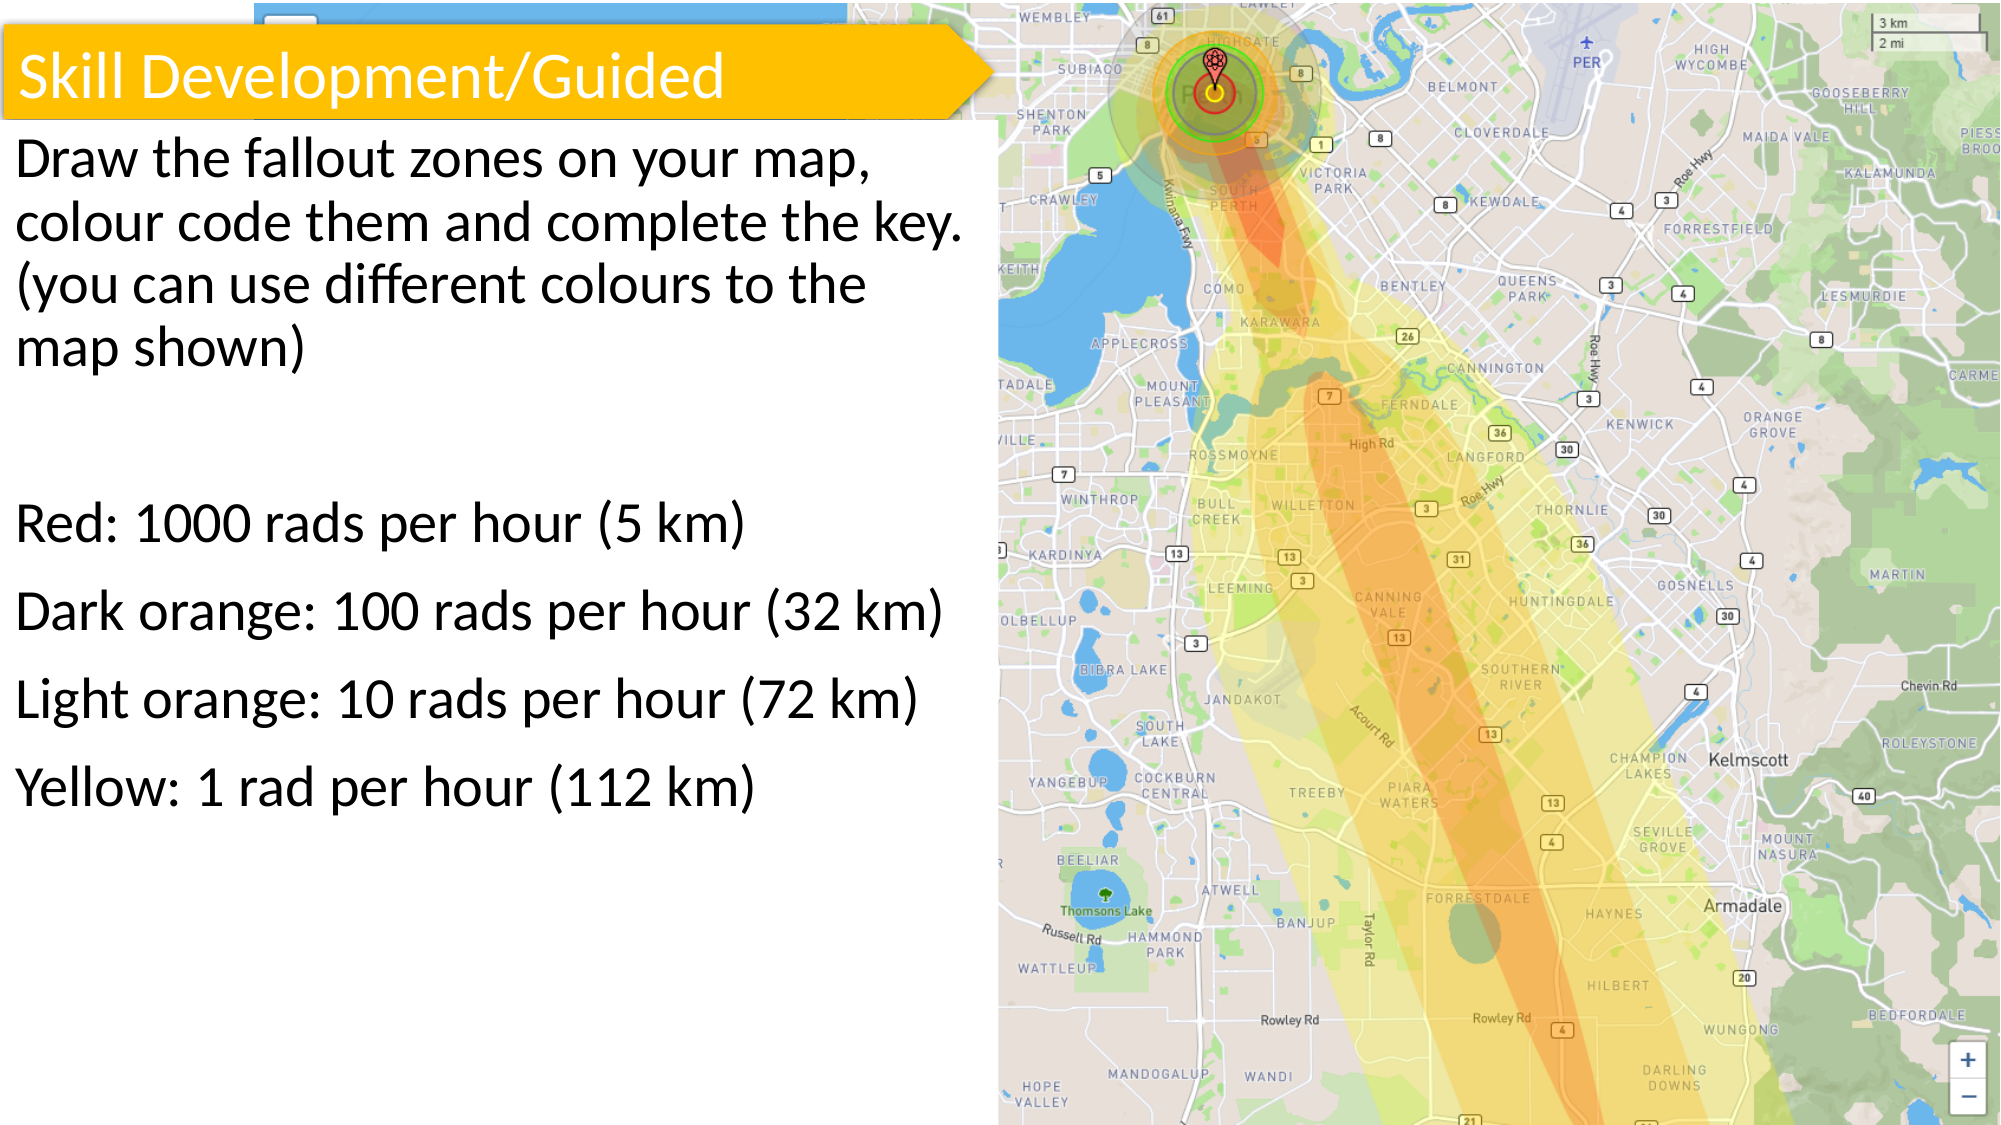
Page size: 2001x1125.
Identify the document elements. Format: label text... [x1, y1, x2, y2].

picture [254, 3, 2000, 1125]
text_box Draw the fallout zones on your map, colour code them and complete the key. (you can use different colours to the map shown) Red: 1000 rads per hour (5 km) Dark orange: 100 rads per hour (32 km) Light orange: 10 rads per hour (72 km) Yellow: 1 rad per hour (112 km) [0, 120, 254, 1125]
text_box Skill Development/Guided Practice [3, 24, 254, 119]
